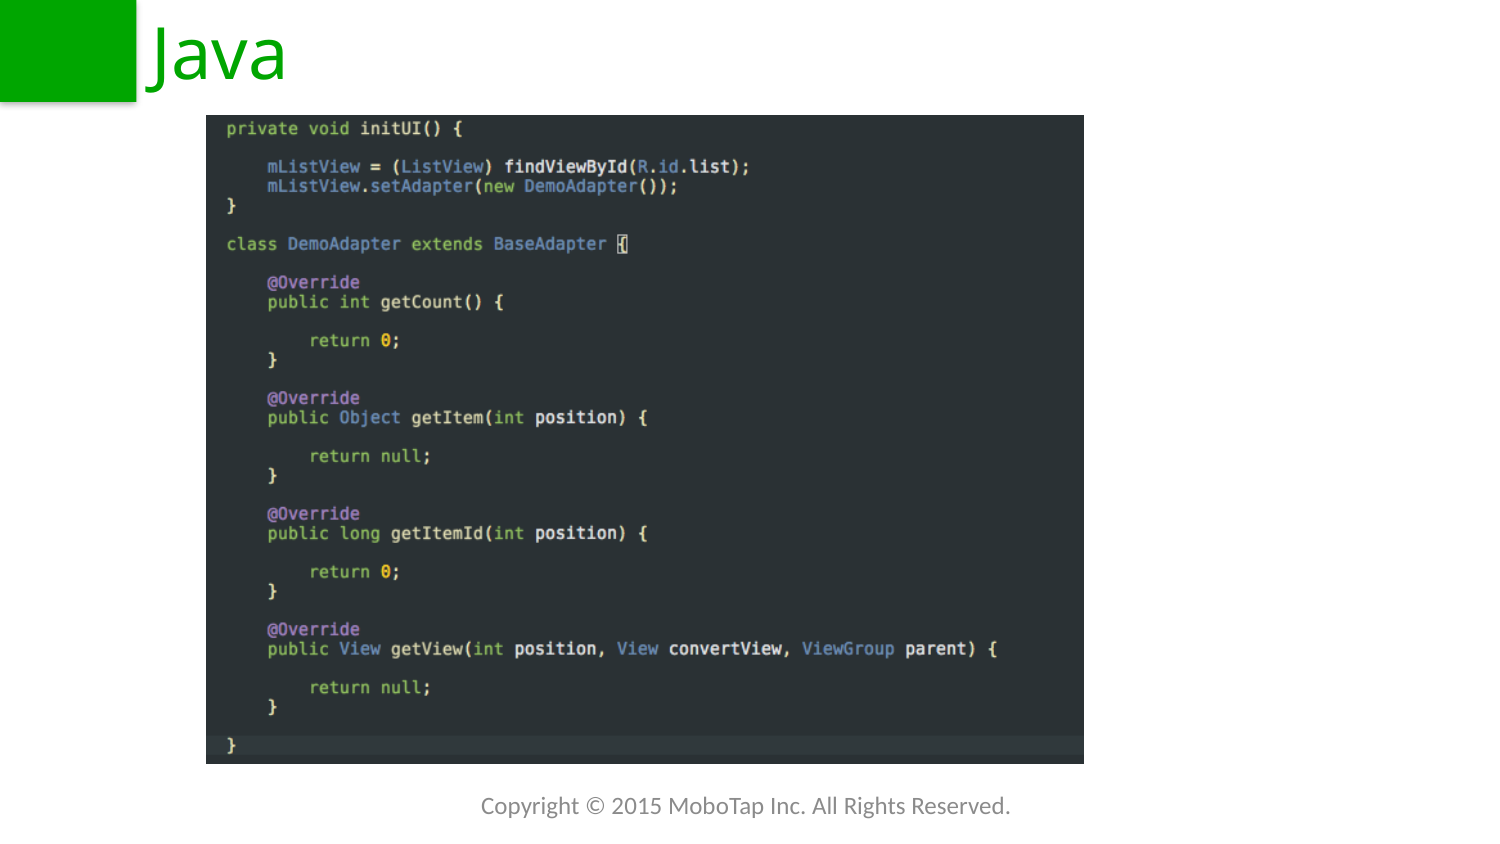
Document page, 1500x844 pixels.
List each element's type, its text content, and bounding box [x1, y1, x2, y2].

title Java [136, 0, 1424, 102]
footer Copyright © 2015 MoboTap Inc. All Rights Reserved. [454, 782, 1046, 827]
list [206, 115, 1085, 765]
